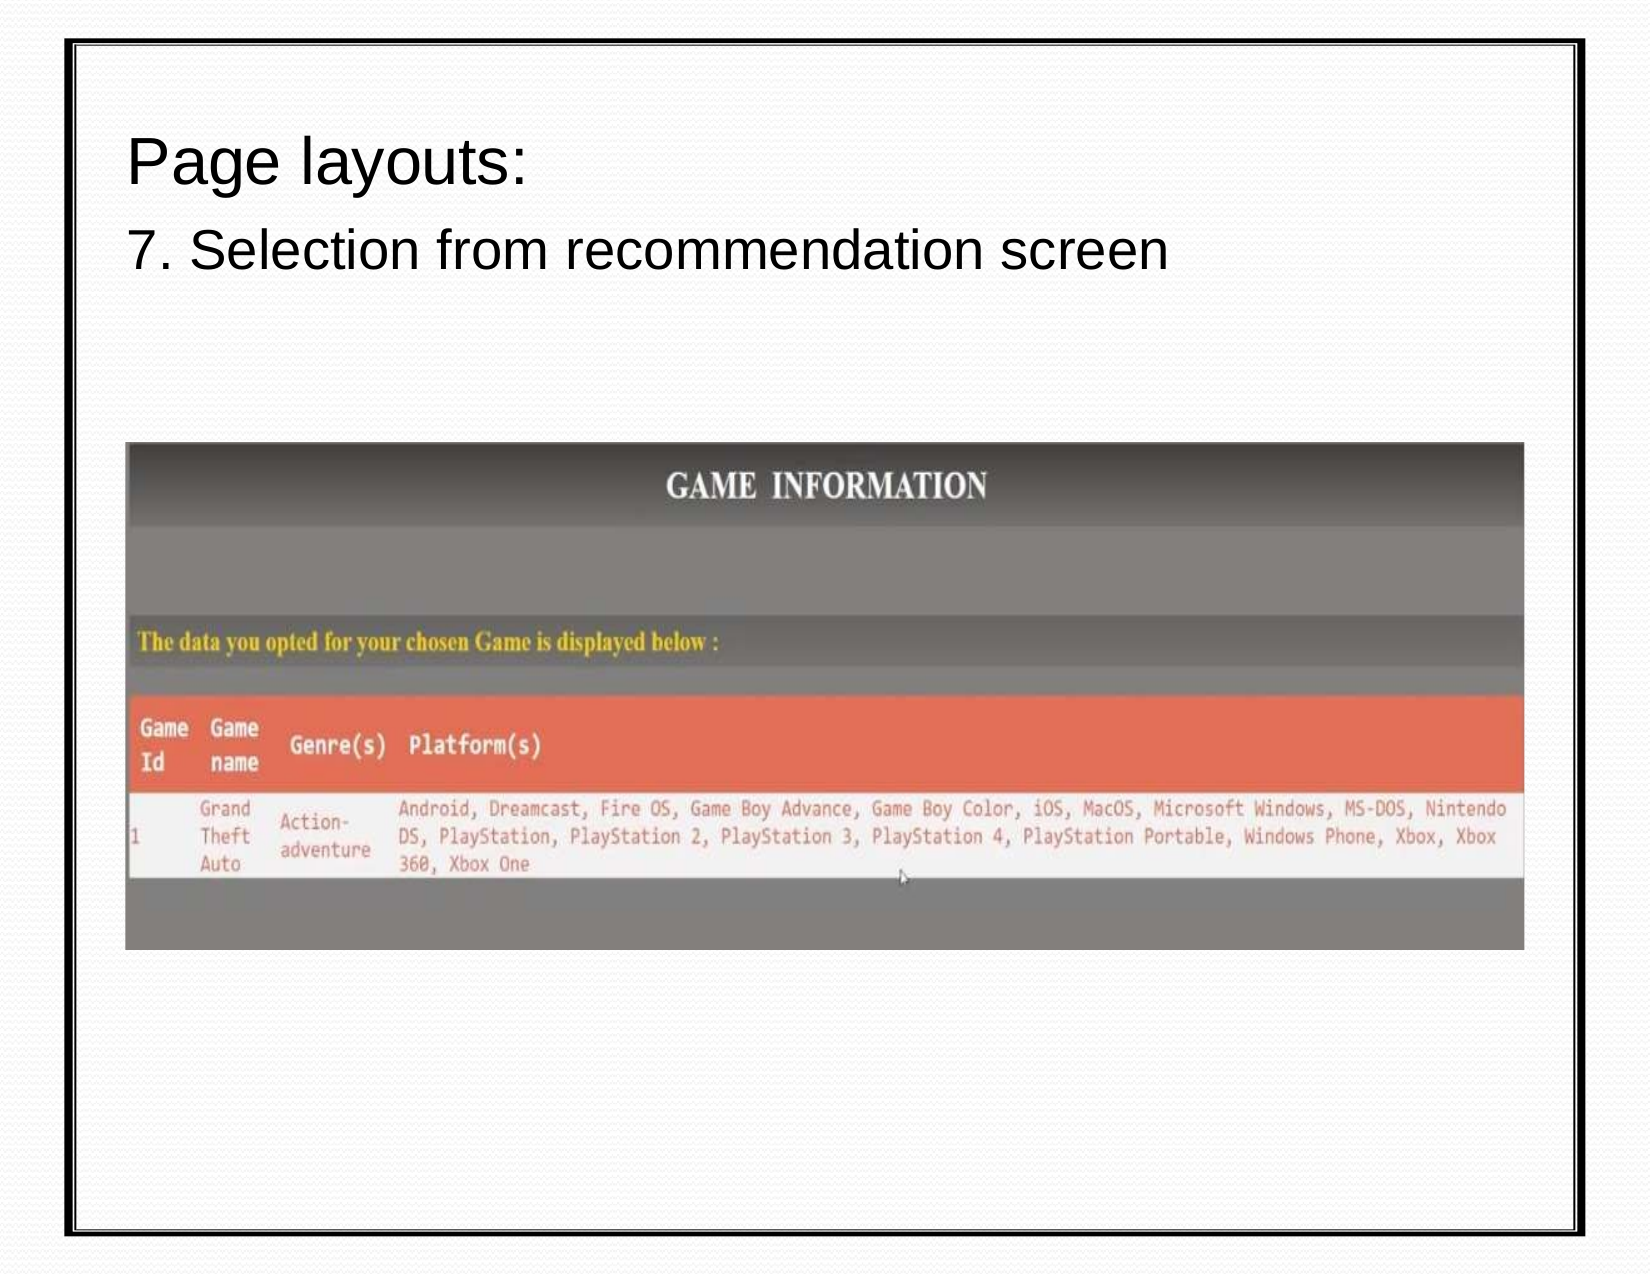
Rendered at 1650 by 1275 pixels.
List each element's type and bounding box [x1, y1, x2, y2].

text_box [0, 0, 1650, 1275]
text_box [64, 38, 1586, 1237]
